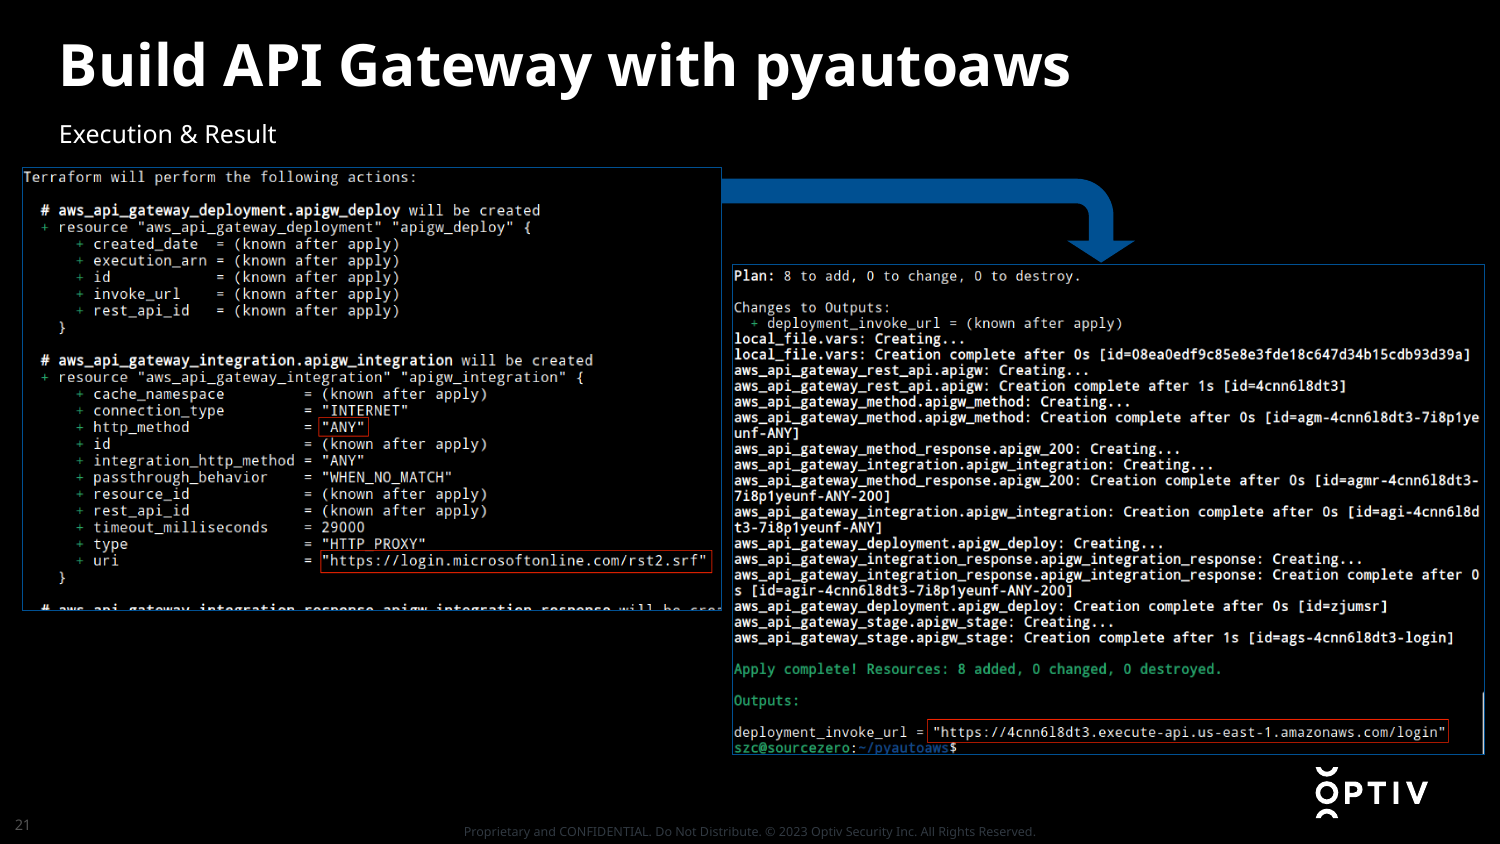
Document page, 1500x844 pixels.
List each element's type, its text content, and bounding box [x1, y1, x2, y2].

title Build API Gateway with pyautoaws [58, 28, 1441, 99]
slide_number 21 [0, 808, 54, 839]
list Execution & Result [58, 118, 1441, 149]
text_box [722, 177, 1139, 264]
picture [732, 264, 1485, 755]
picture [22, 167, 722, 611]
